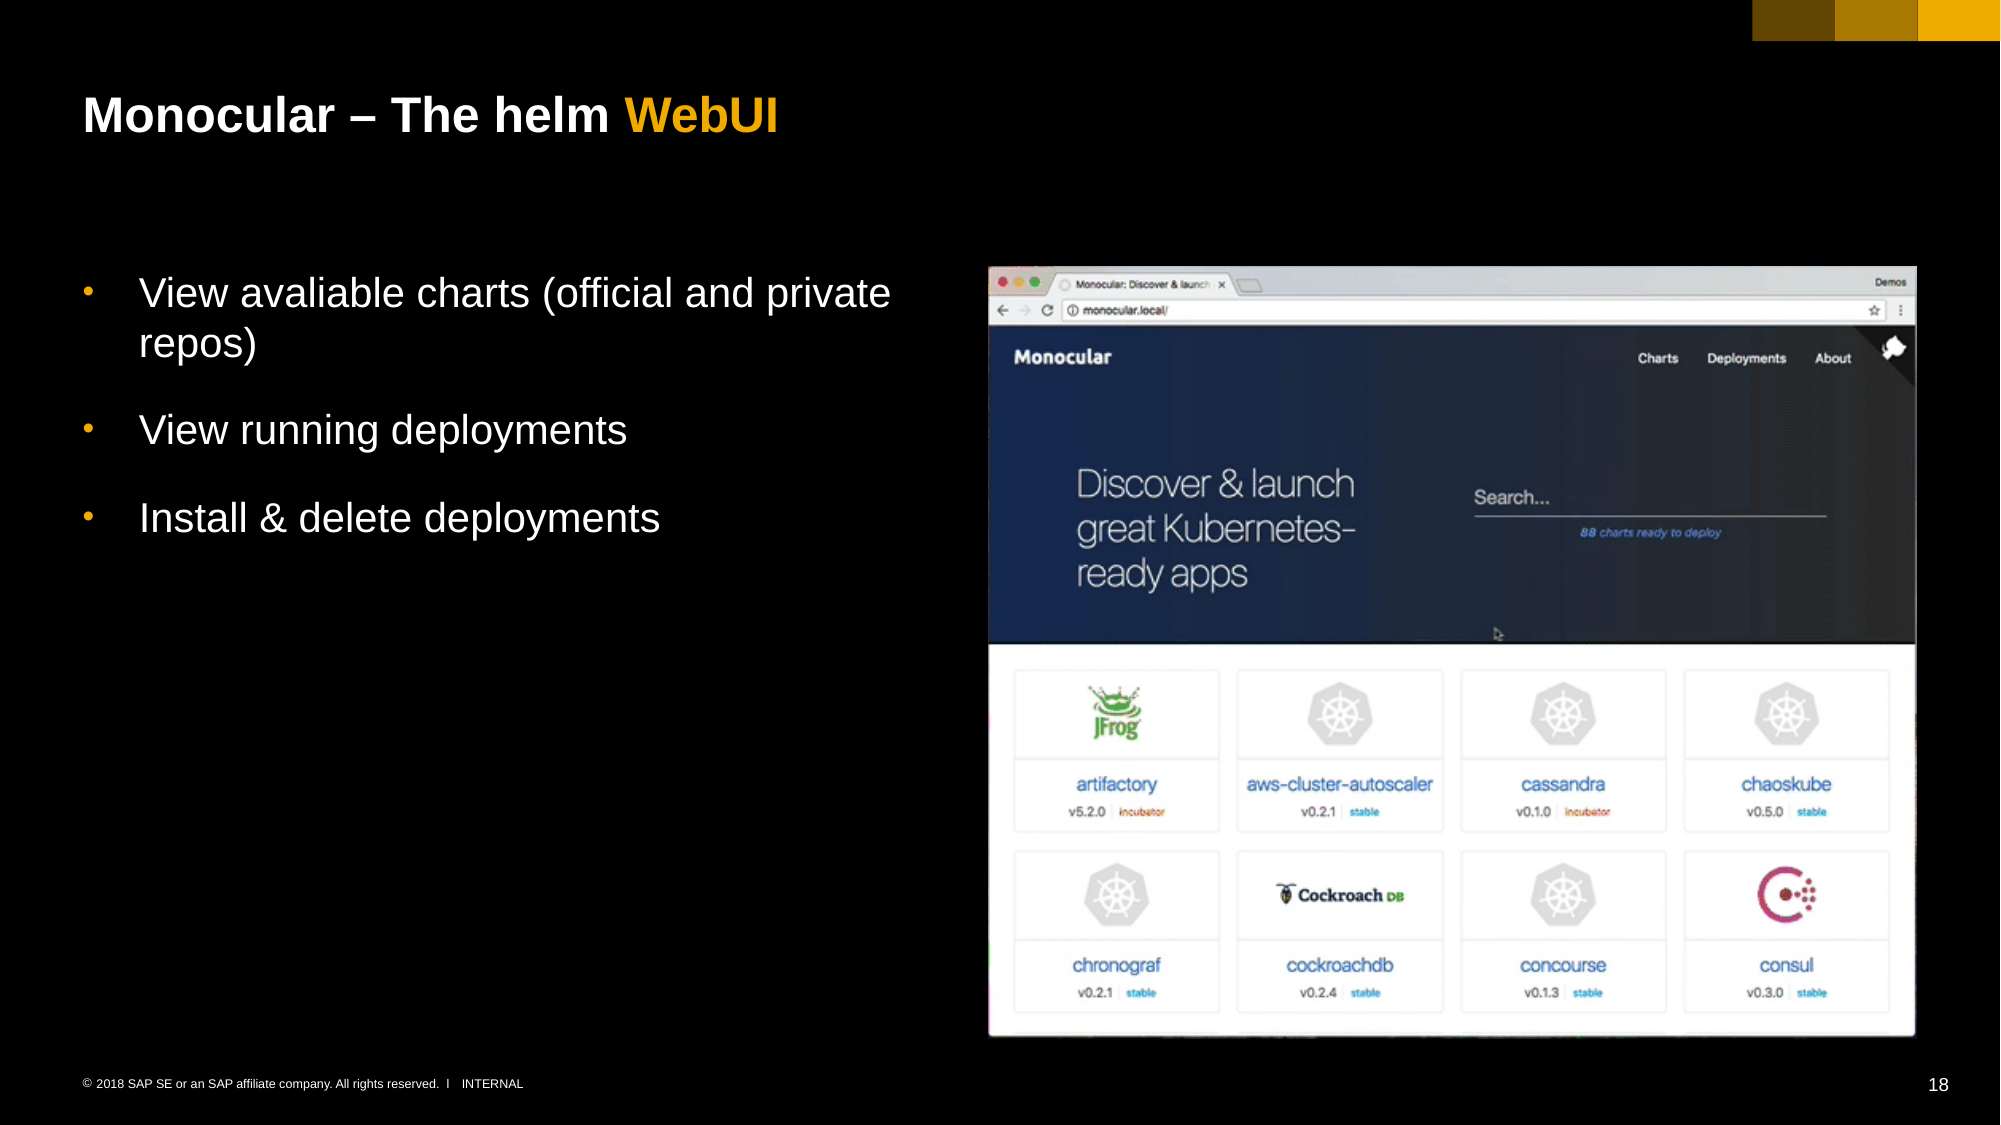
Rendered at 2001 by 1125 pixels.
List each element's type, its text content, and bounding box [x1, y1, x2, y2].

title Monocular – The helm WebUI [82, 82, 1918, 144]
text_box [987, 265, 1918, 1040]
list View avaliable charts (official and private repos) View running deployments Install & delete deployments [82, 265, 957, 1040]
